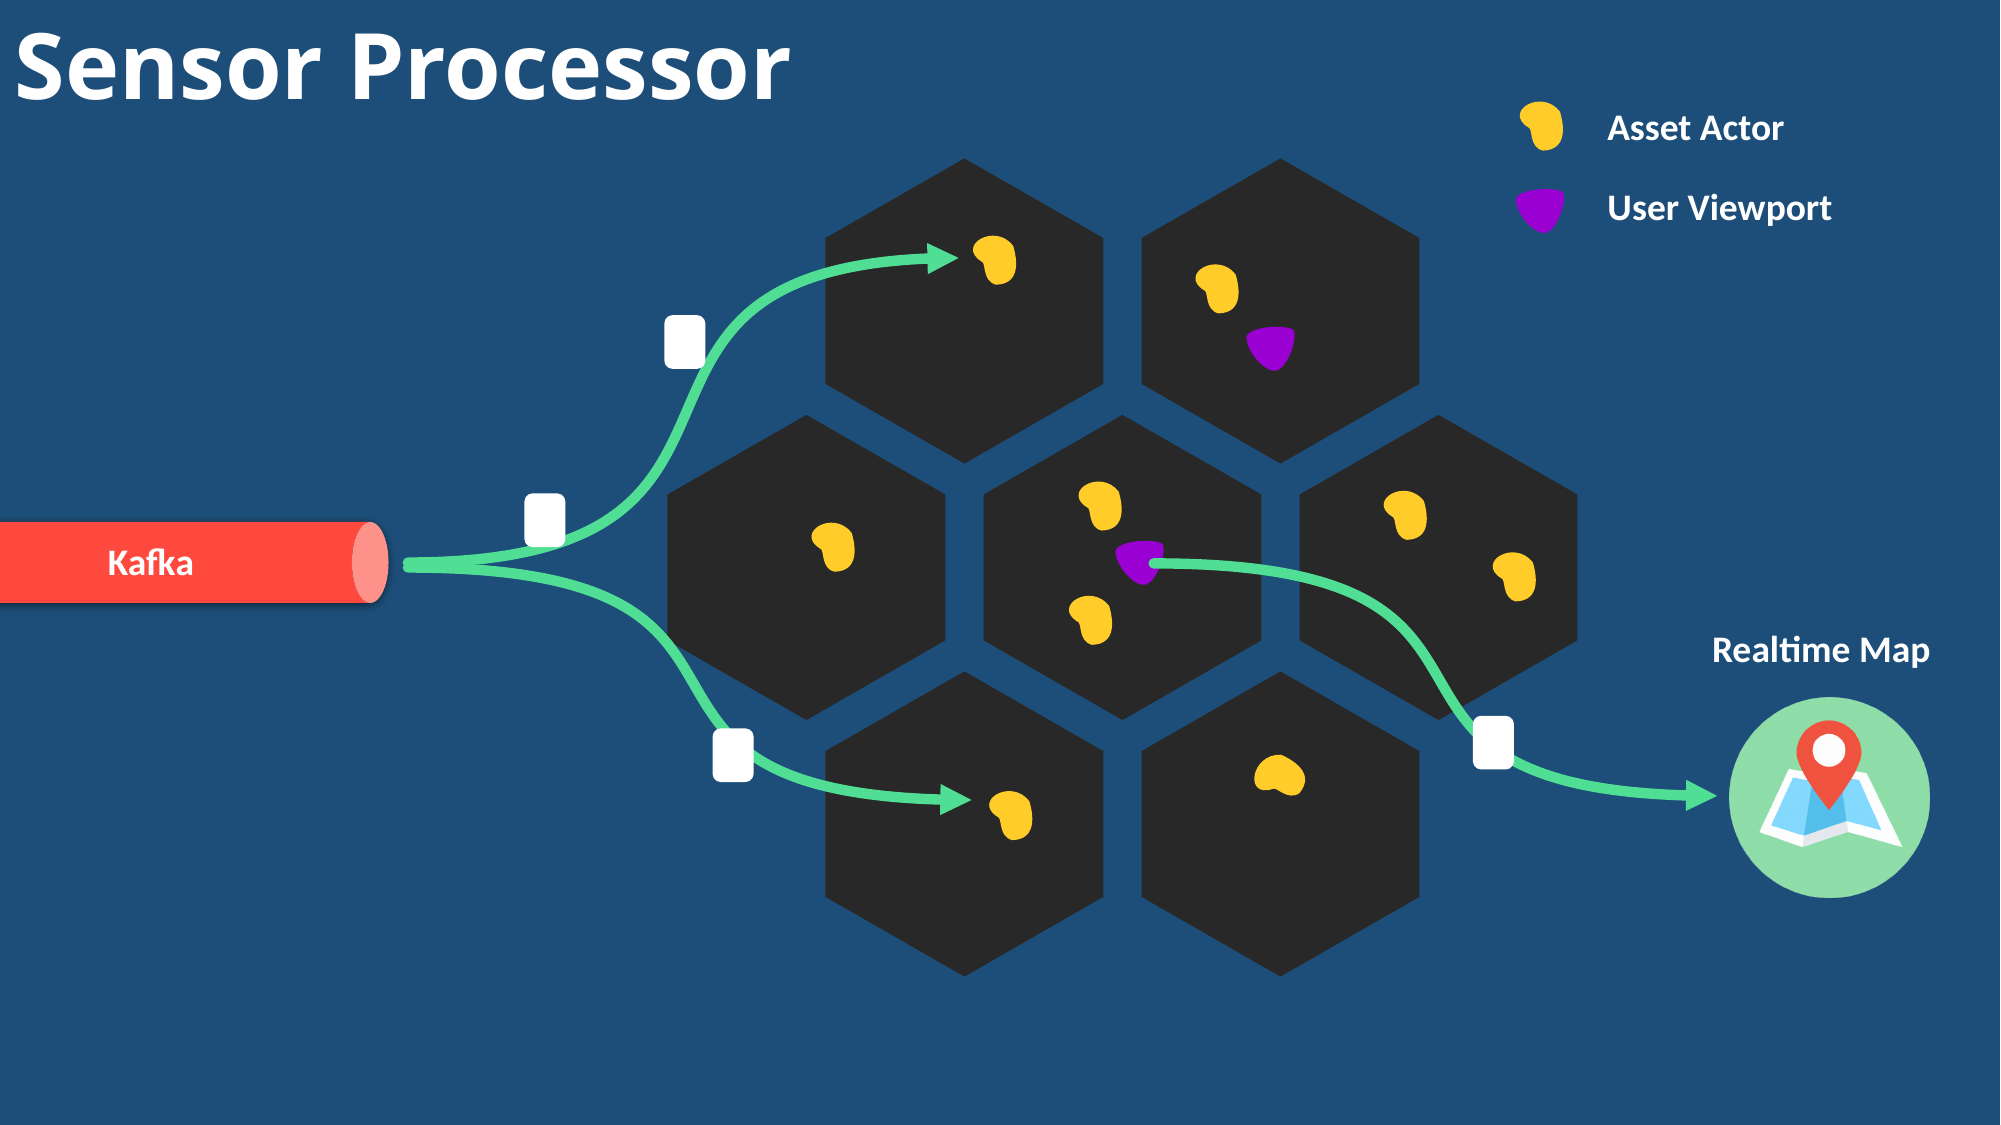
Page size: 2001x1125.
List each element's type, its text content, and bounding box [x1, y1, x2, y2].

text_box [1492, 551, 1535, 563]
text_box [1194, 263, 1240, 315]
text_box [1067, 594, 1114, 646]
text_box [1140, 157, 1421, 465]
text_box [1140, 743, 1421, 978]
text_box [1298, 413, 1579, 563]
text_box [824, 157, 1105, 465]
text_box [1514, 188, 1566, 234]
text_box [982, 413, 1263, 722]
text_box [824, 674, 1105, 978]
text_box [988, 790, 1034, 842]
text_box [1077, 480, 1123, 532]
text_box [407, 567, 972, 801]
text_box [1114, 539, 1165, 586]
text_box Asset Actor [1592, 95, 1800, 156]
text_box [1153, 563, 1718, 796]
text_box [1245, 325, 1296, 372]
text_box [1518, 100, 1564, 152]
text_box [0, 521, 389, 603]
text_box Sensor Processor [0, 1, 2000, 126]
text_box User Viewport [1592, 175, 1848, 236]
picture [1729, 697, 1930, 898]
text_box [971, 234, 1018, 286]
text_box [407, 257, 959, 563]
text_box [851, 563, 947, 567]
text_box Realtime Map [1718, 617, 1946, 677]
text_box [1382, 489, 1428, 541]
text_box [823, 563, 853, 567]
text_box [666, 563, 825, 567]
text_box Kafka [93, 530, 210, 591]
